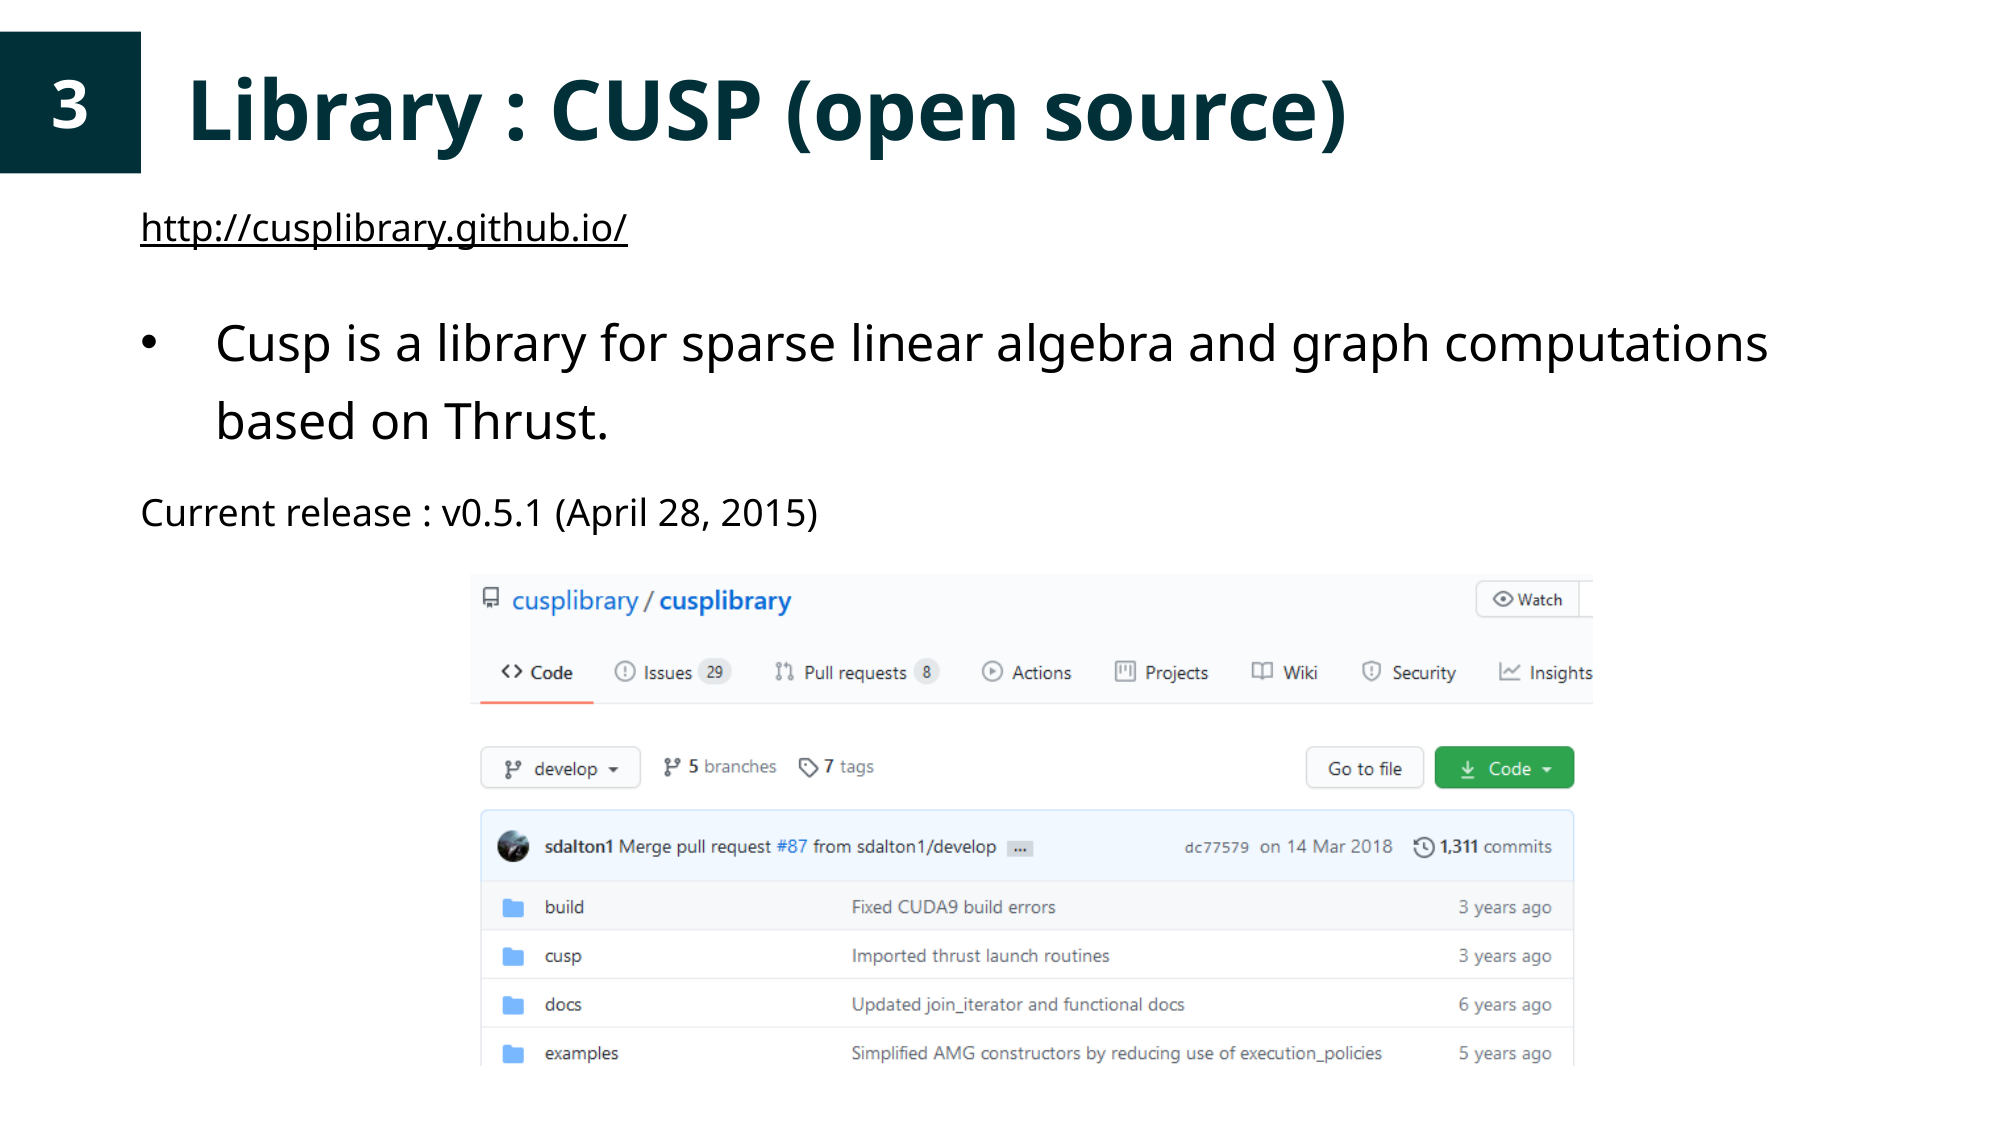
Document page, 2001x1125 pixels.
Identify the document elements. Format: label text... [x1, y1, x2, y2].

text_box http://cusplibrary.github.io/ [125, 196, 1126, 263]
text_box Cusp is a library for sparse linear algebra and graph computations based on Thrust. [125, 286, 1938, 457]
text_box Library : CUSP (open source) [171, 49, 1955, 165]
text_box Current release : v0.5.1 (April 28, 2015) [125, 481, 1126, 542]
text_box [0, 31, 142, 174]
text_box 3 [15, 54, 126, 150]
picture [470, 574, 1593, 1066]
